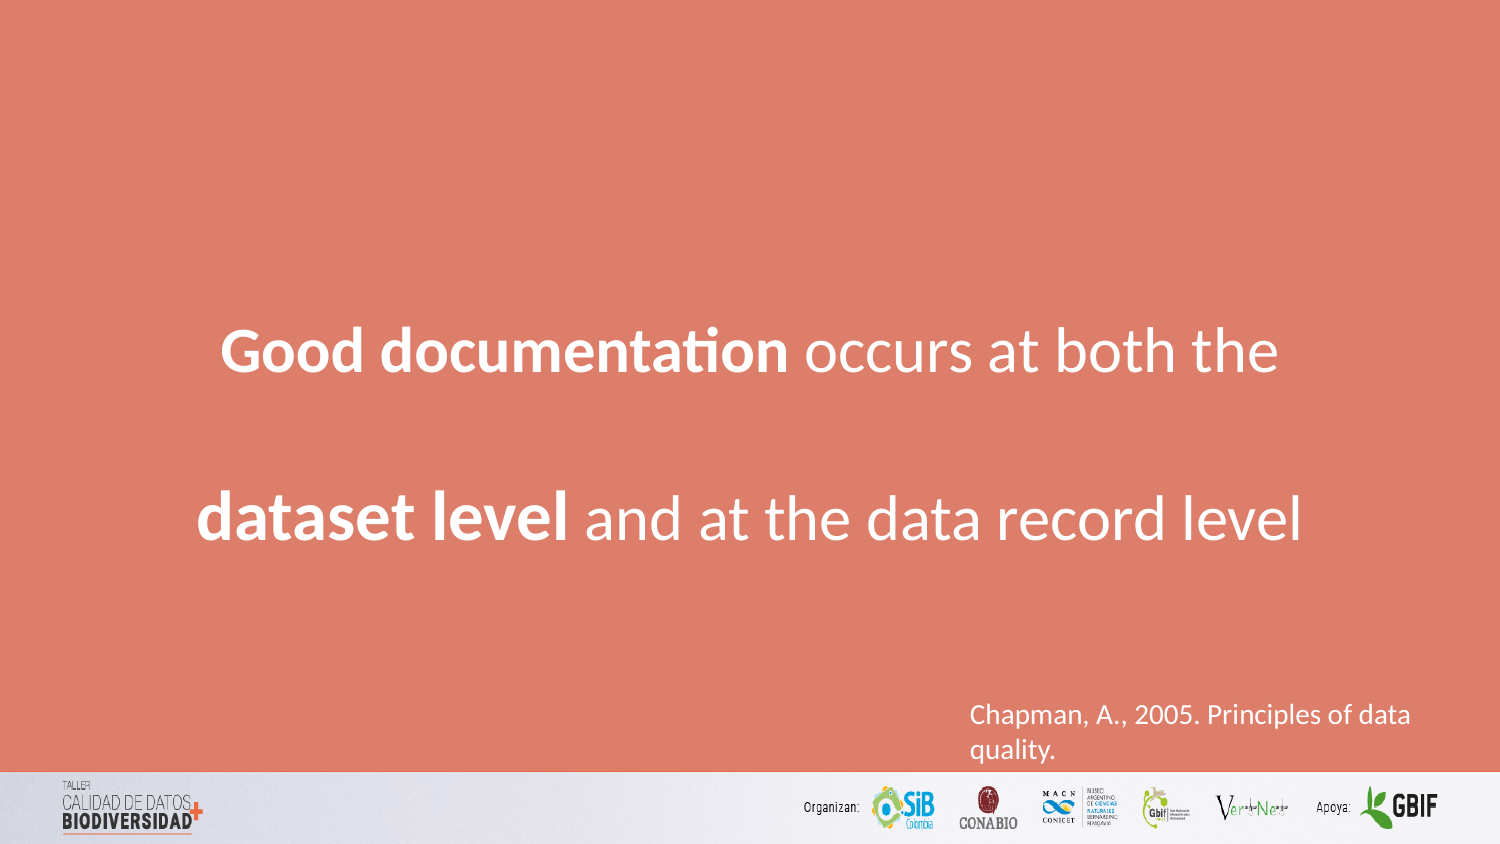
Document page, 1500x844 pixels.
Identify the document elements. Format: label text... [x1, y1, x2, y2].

list Good documentation occurs at both the dataset level and at the data record level [103, 224, 1397, 497]
picture [0, 771, 1500, 844]
text_box Chapman, A., 2005. Principles of data quality. [954, 680, 1485, 770]
